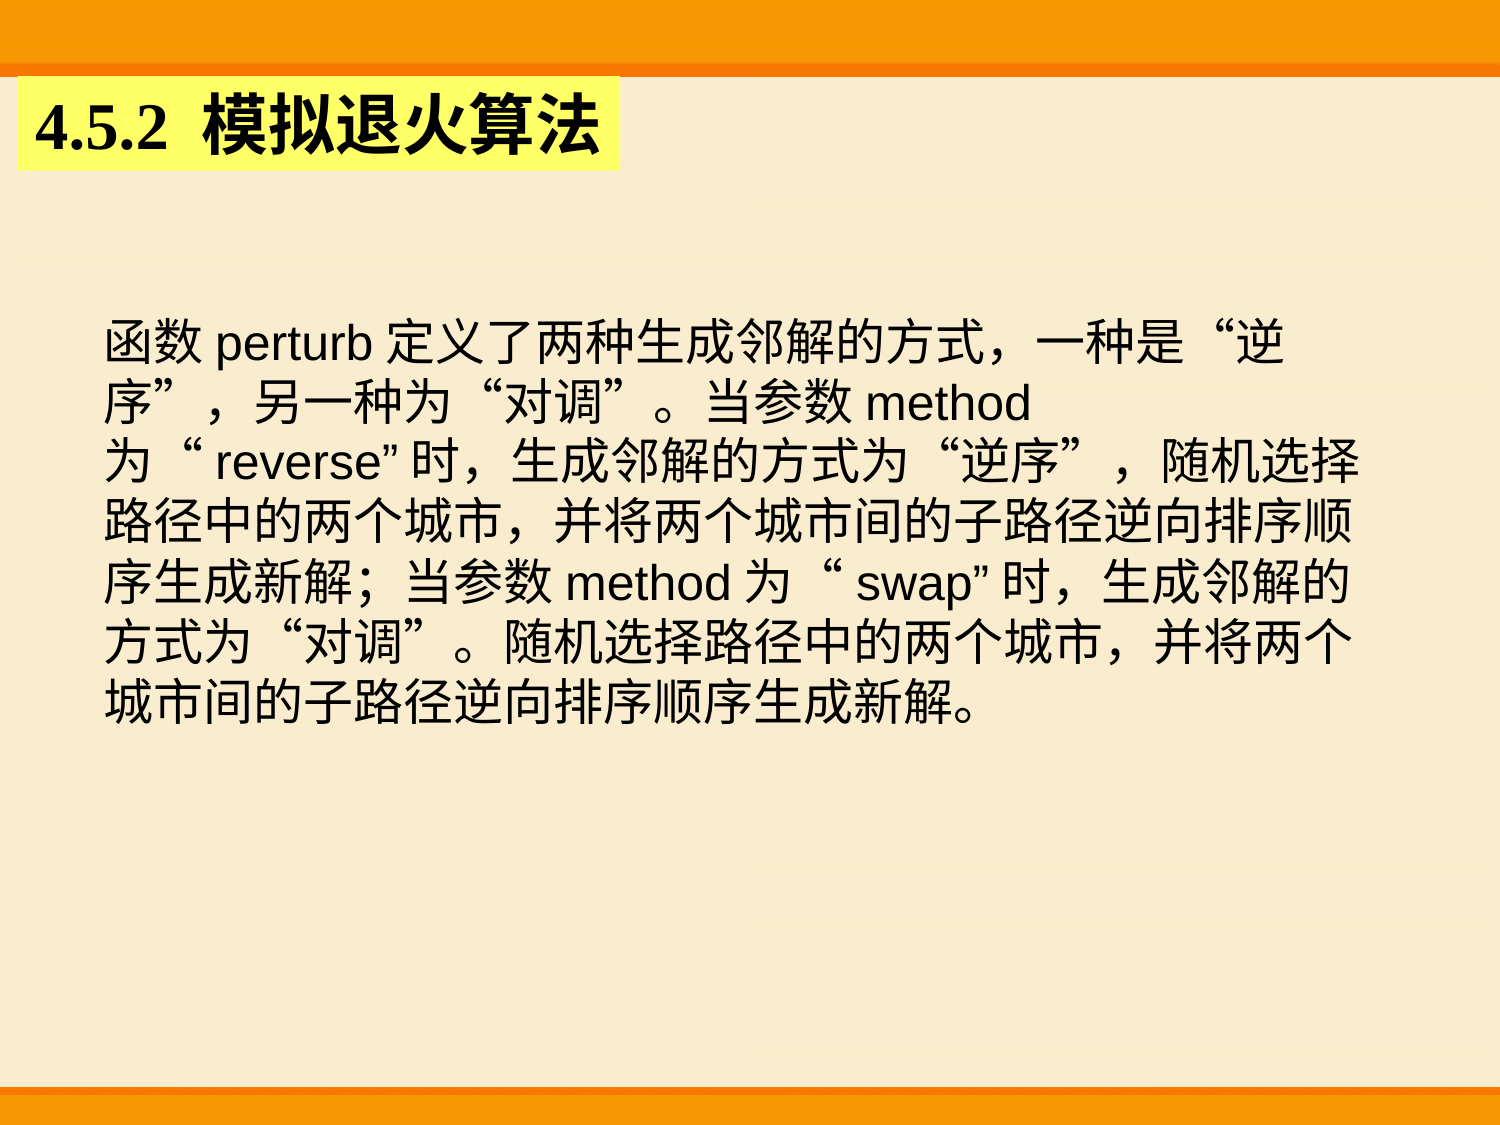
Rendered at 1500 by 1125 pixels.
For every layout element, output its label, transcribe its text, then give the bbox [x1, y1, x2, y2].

text_box 4.5.2 模拟退火算法 [17, 76, 621, 171]
picture [0, 0, 1500, 1125]
text_box 函数perturb定义了两种生成邻解的方式，一种是“逆序”，另一种为“对调”。当参数method为“reverse”时，生成邻解的方式为“逆序”，随机选择路径中的两个城市，并将两个城市间的子路径逆向排序顺序生成新解；当参数method为“swap”时，生成邻解的方式为“对调”。随机选择路径中的两个城市，并将两个城市间的子路径逆向排序顺序生成新解。 [88, 302, 1376, 738]
